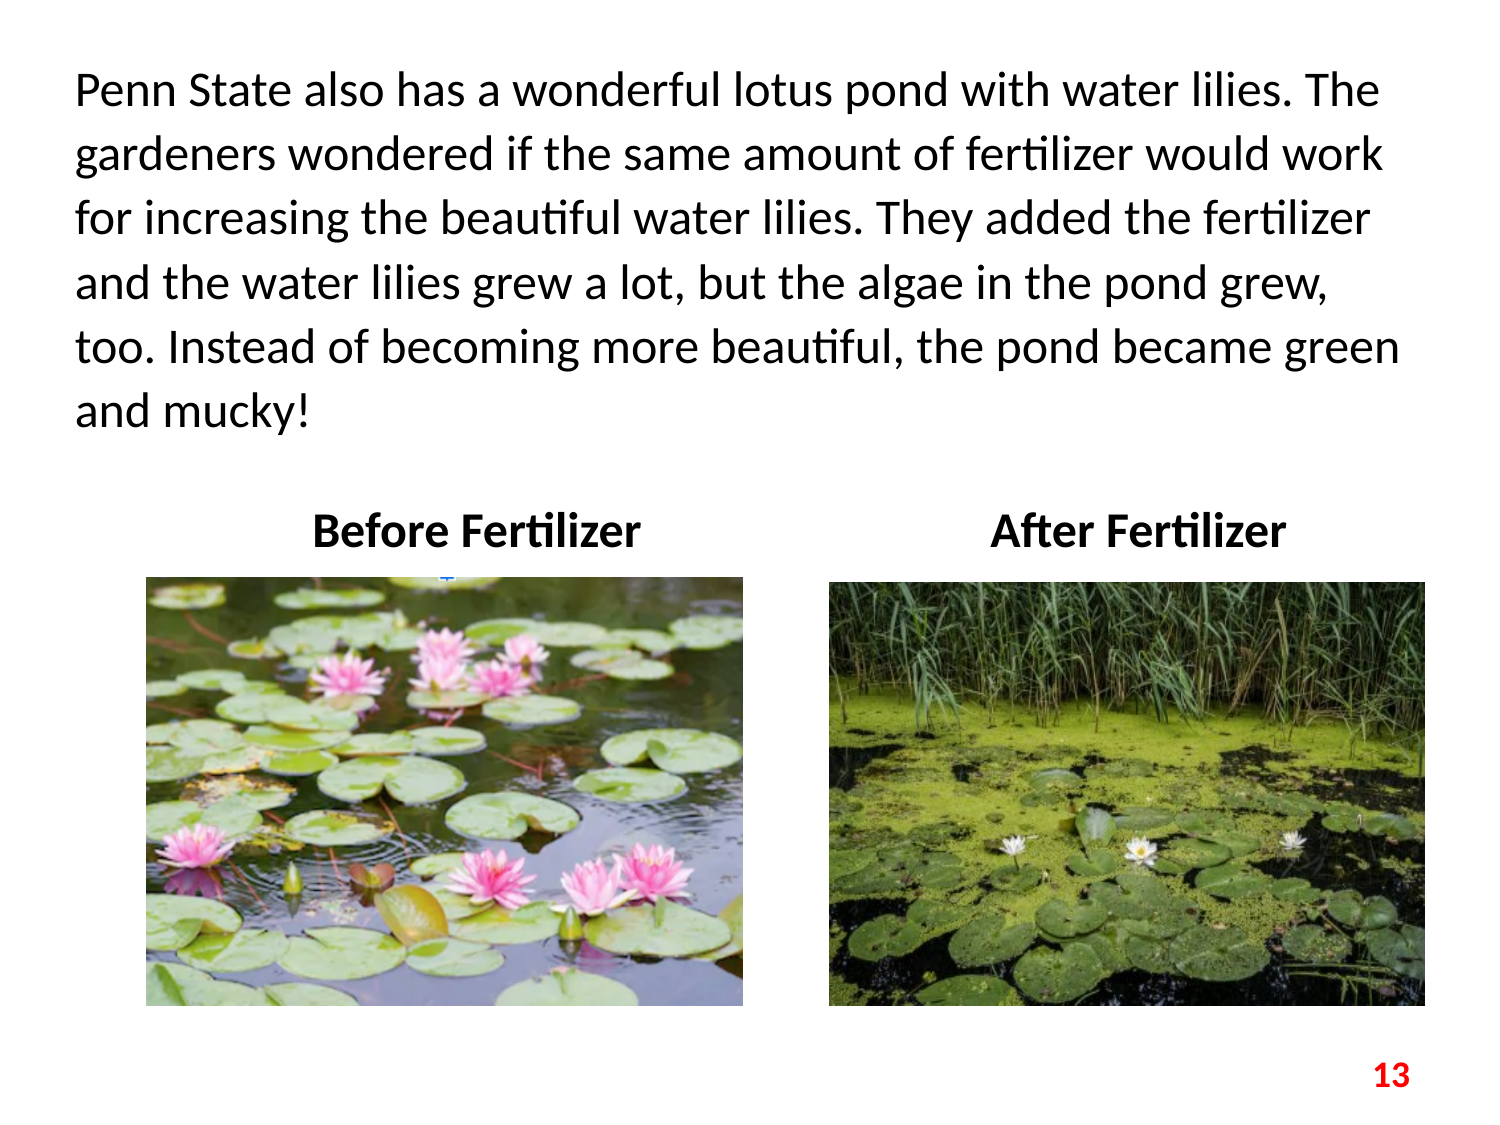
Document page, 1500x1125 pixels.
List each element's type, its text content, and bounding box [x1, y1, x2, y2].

slide_number 13 [1074, 1042, 1425, 1103]
picture [828, 582, 1426, 1006]
text_box Before Fertilizer After Fertilizer [297, 486, 1303, 566]
picture [146, 577, 743, 1006]
text_box Penn State also has a wonderful lotus pond with water lilies. The gardeners wondered if the same amount of fertilizer would work for increasing the beautiful water lilies. They added the fertilizer and the water lilies grew a lot, but the algae in the pond grew, too. Instead of becoming more beautiful, the pond became green and mucky! [59, 44, 1425, 445]
